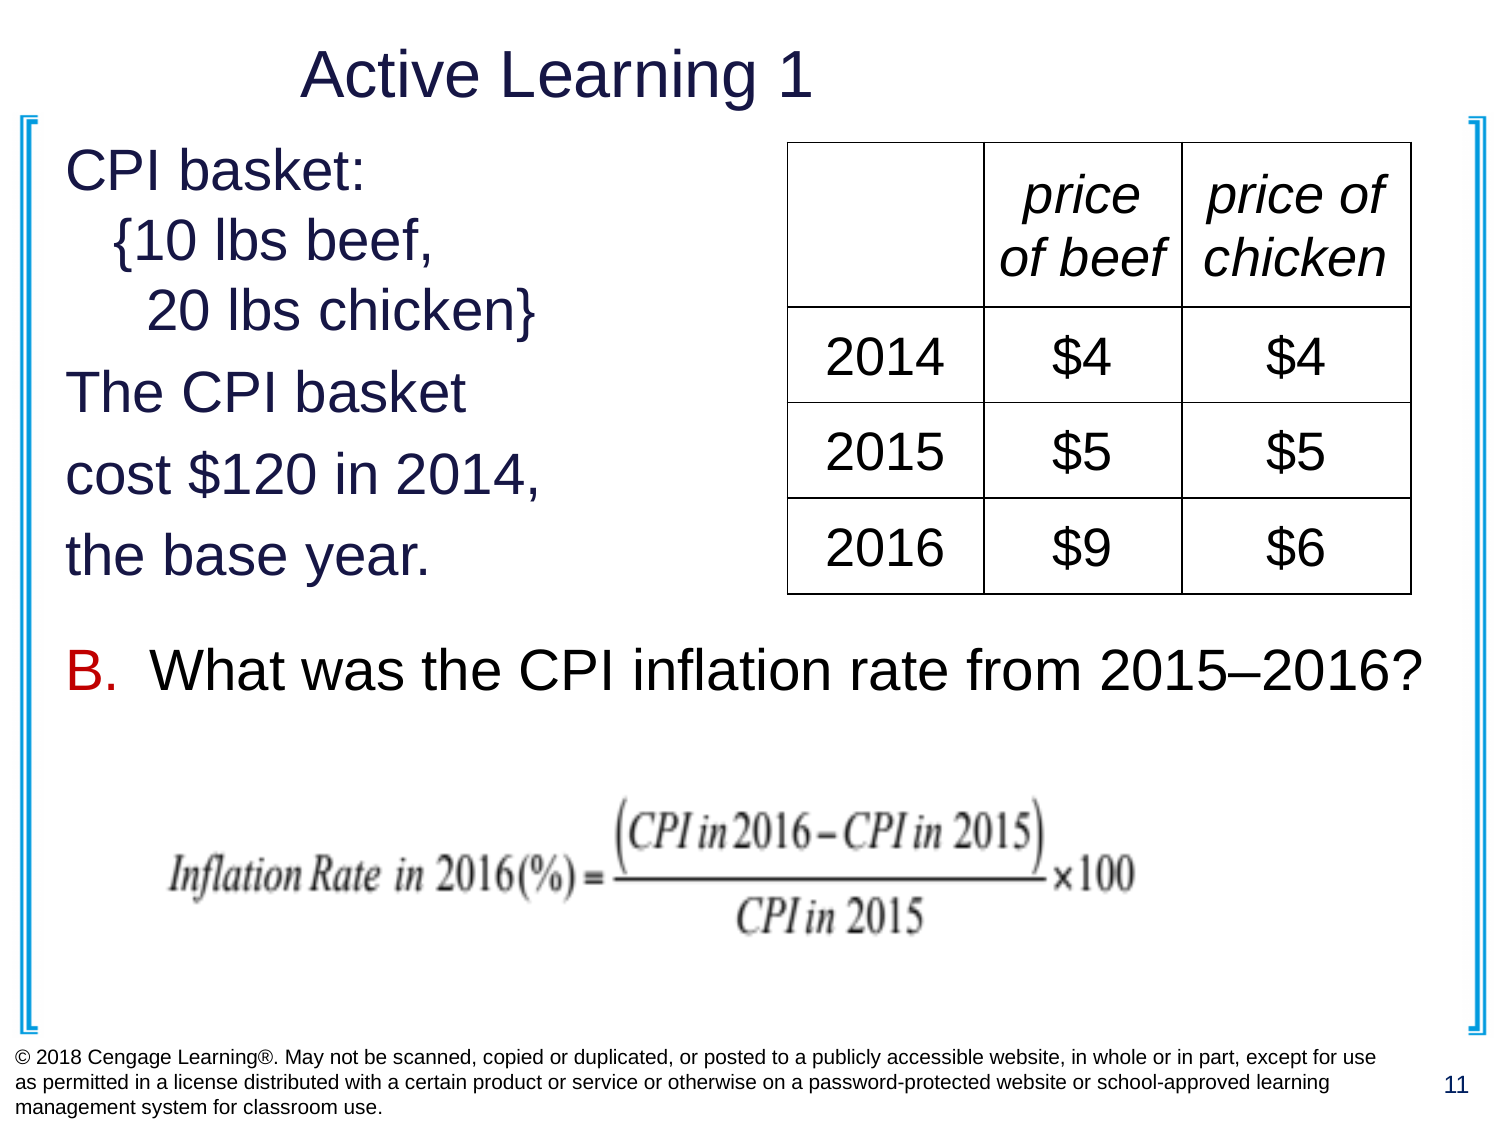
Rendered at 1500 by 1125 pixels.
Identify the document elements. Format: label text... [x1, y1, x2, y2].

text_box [162, 787, 1138, 951]
picture [1475, 113, 1493, 1037]
table_header price of chicken [1183, 143, 1410, 306]
title Active Learning 1 [24, 16, 1475, 125]
table_header price of beef [985, 143, 1181, 306]
table_cell 2014 [788, 308, 983, 402]
table_cell 2016 [788, 499, 983, 593]
table_cell $6 [1183, 499, 1410, 593]
picture [13, 113, 43, 1037]
footer © 2018 Cengage Learning®. May not be scanned, copied or duplicated, or posted to a publicly accessible website, in whole or in part, except for use as permitted in a license distributed with a certain product or service or otherwise on a password-protected website or school-approved learning management system for classroom use. [0, 1037, 1412, 1125]
table_cell $5 [985, 403, 1181, 497]
picture [1475, 119, 1483, 1033]
table_cell $5 [1183, 403, 1410, 497]
table_cell $9 [985, 499, 1181, 593]
table_cell $4 [1183, 308, 1410, 402]
table_cell $4 [985, 308, 1181, 402]
list CPI basket: {10 lbs beef, 20 lbs chicken} The CPI basket cost $120 in 2014, the base year. What was the CPI inflation rate from 2015–2016? [50, 125, 1475, 1058]
table_cell 2015 [788, 403, 983, 497]
table_header [788, 143, 983, 306]
slide_number 11 [1412, 1060, 1500, 1125]
